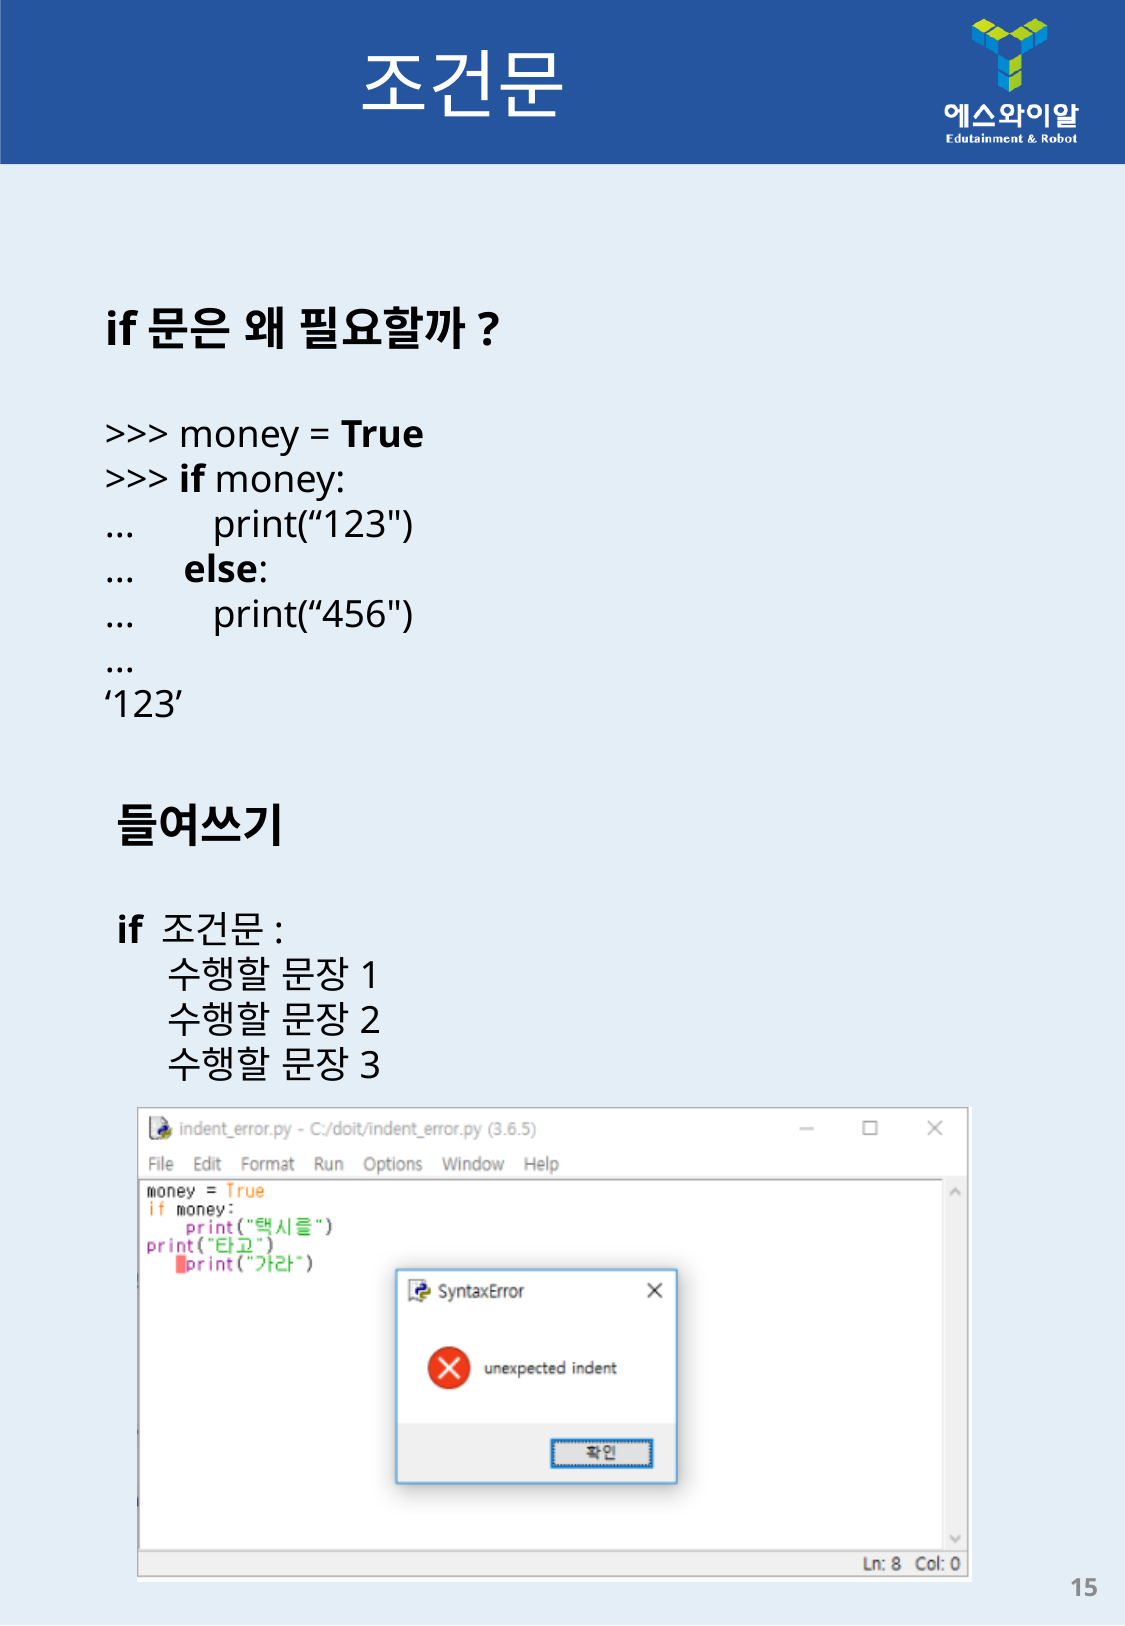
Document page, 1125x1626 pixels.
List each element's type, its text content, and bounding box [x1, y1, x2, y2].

text_box 들여쓰기 if 조건문: 수행할 문장1 수행할 문장2 수행할 문장3 [101, 788, 665, 1184]
slide_number 15 [1005, 1567, 1114, 1610]
title 조건문 [0, 0, 926, 166]
text_box if문은 왜 필요할까? >>> money = True >>> if money: ... print(“123") ... else: ... print(“456") ... ‘123’ [90, 292, 844, 868]
picture [0, 0, 1125, 1625]
